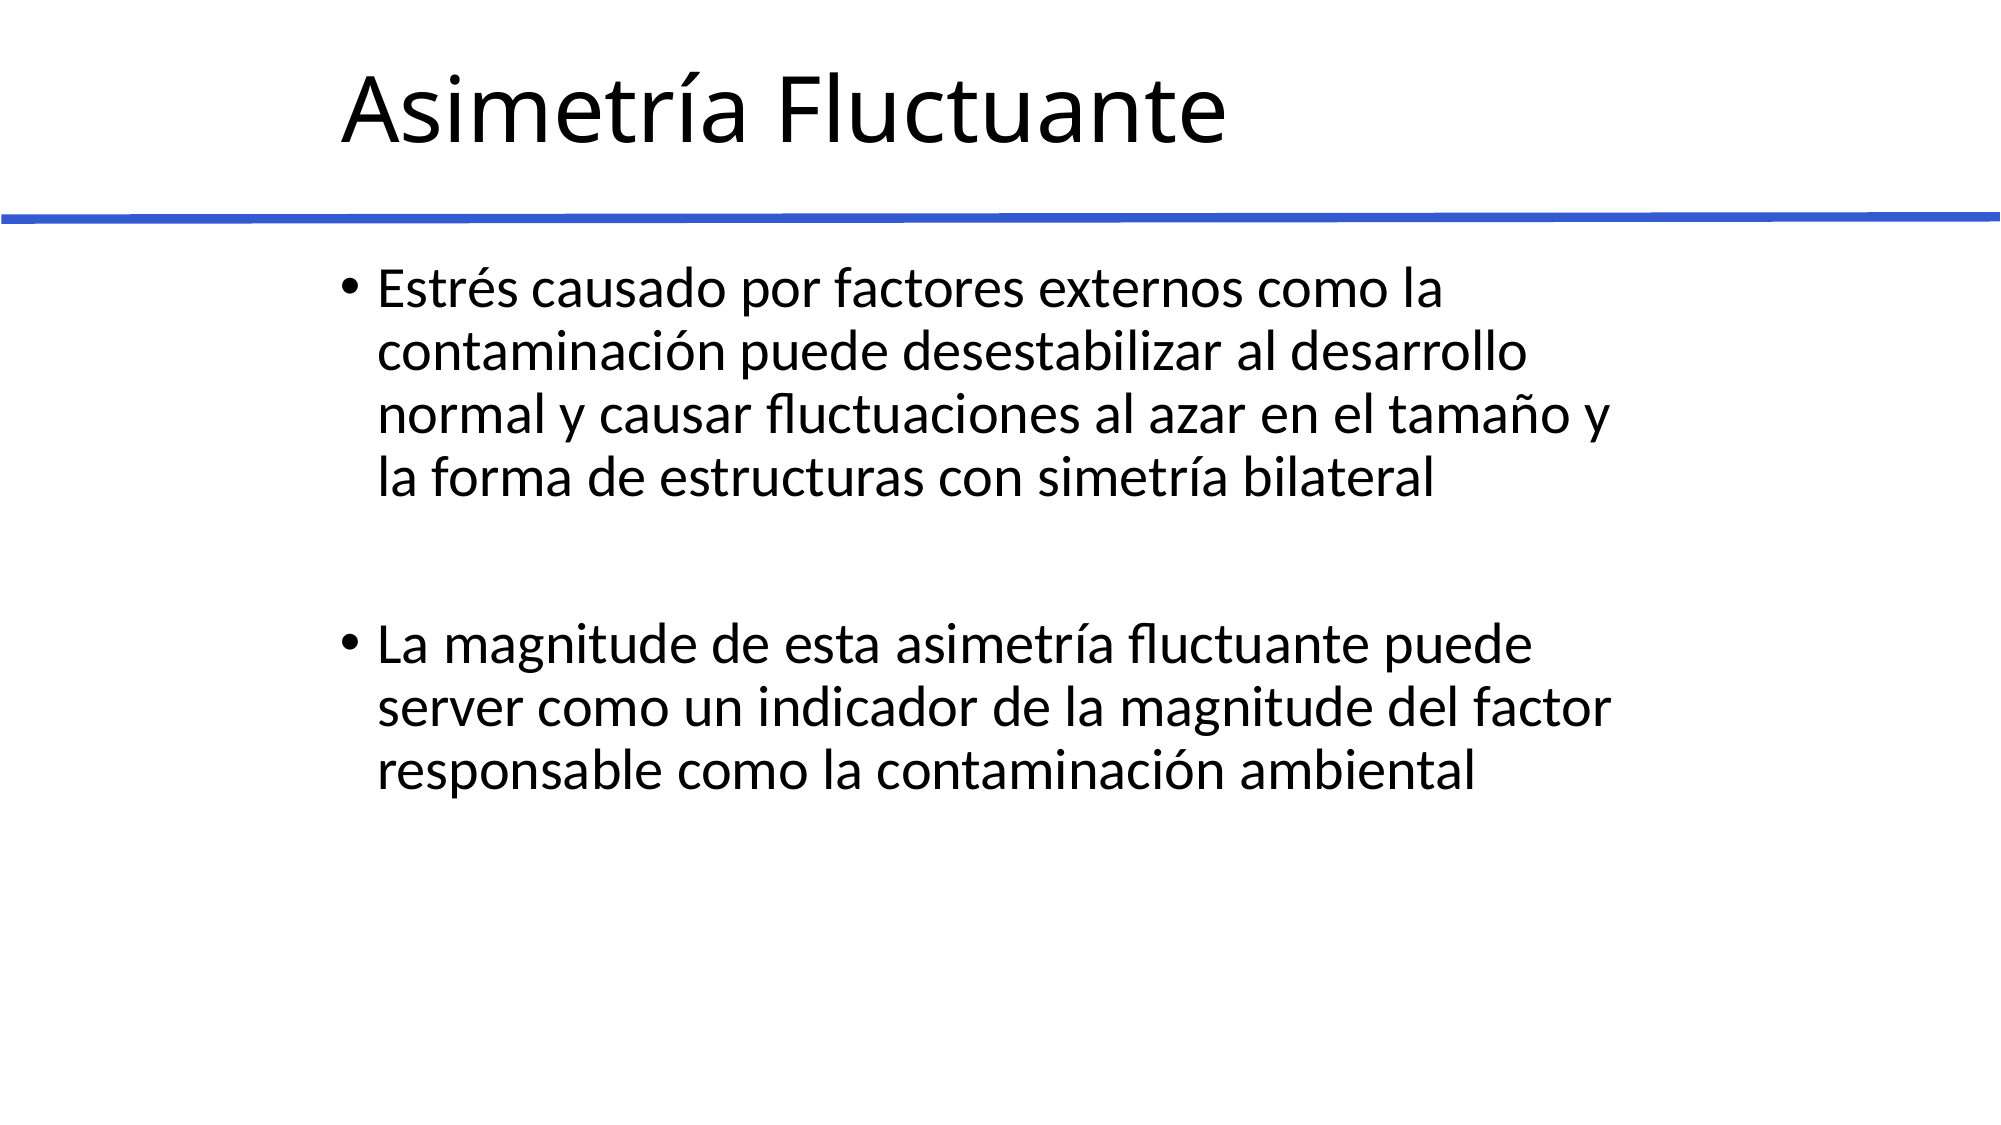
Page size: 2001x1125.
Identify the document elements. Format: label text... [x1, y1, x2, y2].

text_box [1, 216, 2000, 220]
list Estrés causado por factores externos como la contaminación puede desestabilizar al desarrollo normal y causar fluctuaciones al azar en el tamaño y la forma de estructuras con simetría bilateral La magnitude de esta asimetría fluctuante puede server como un indicador de la magnitude del factor responsable como la contaminación ambiental [324, 249, 1675, 1104]
title Asimetría Fluctuante [326, 37, 1677, 188]
